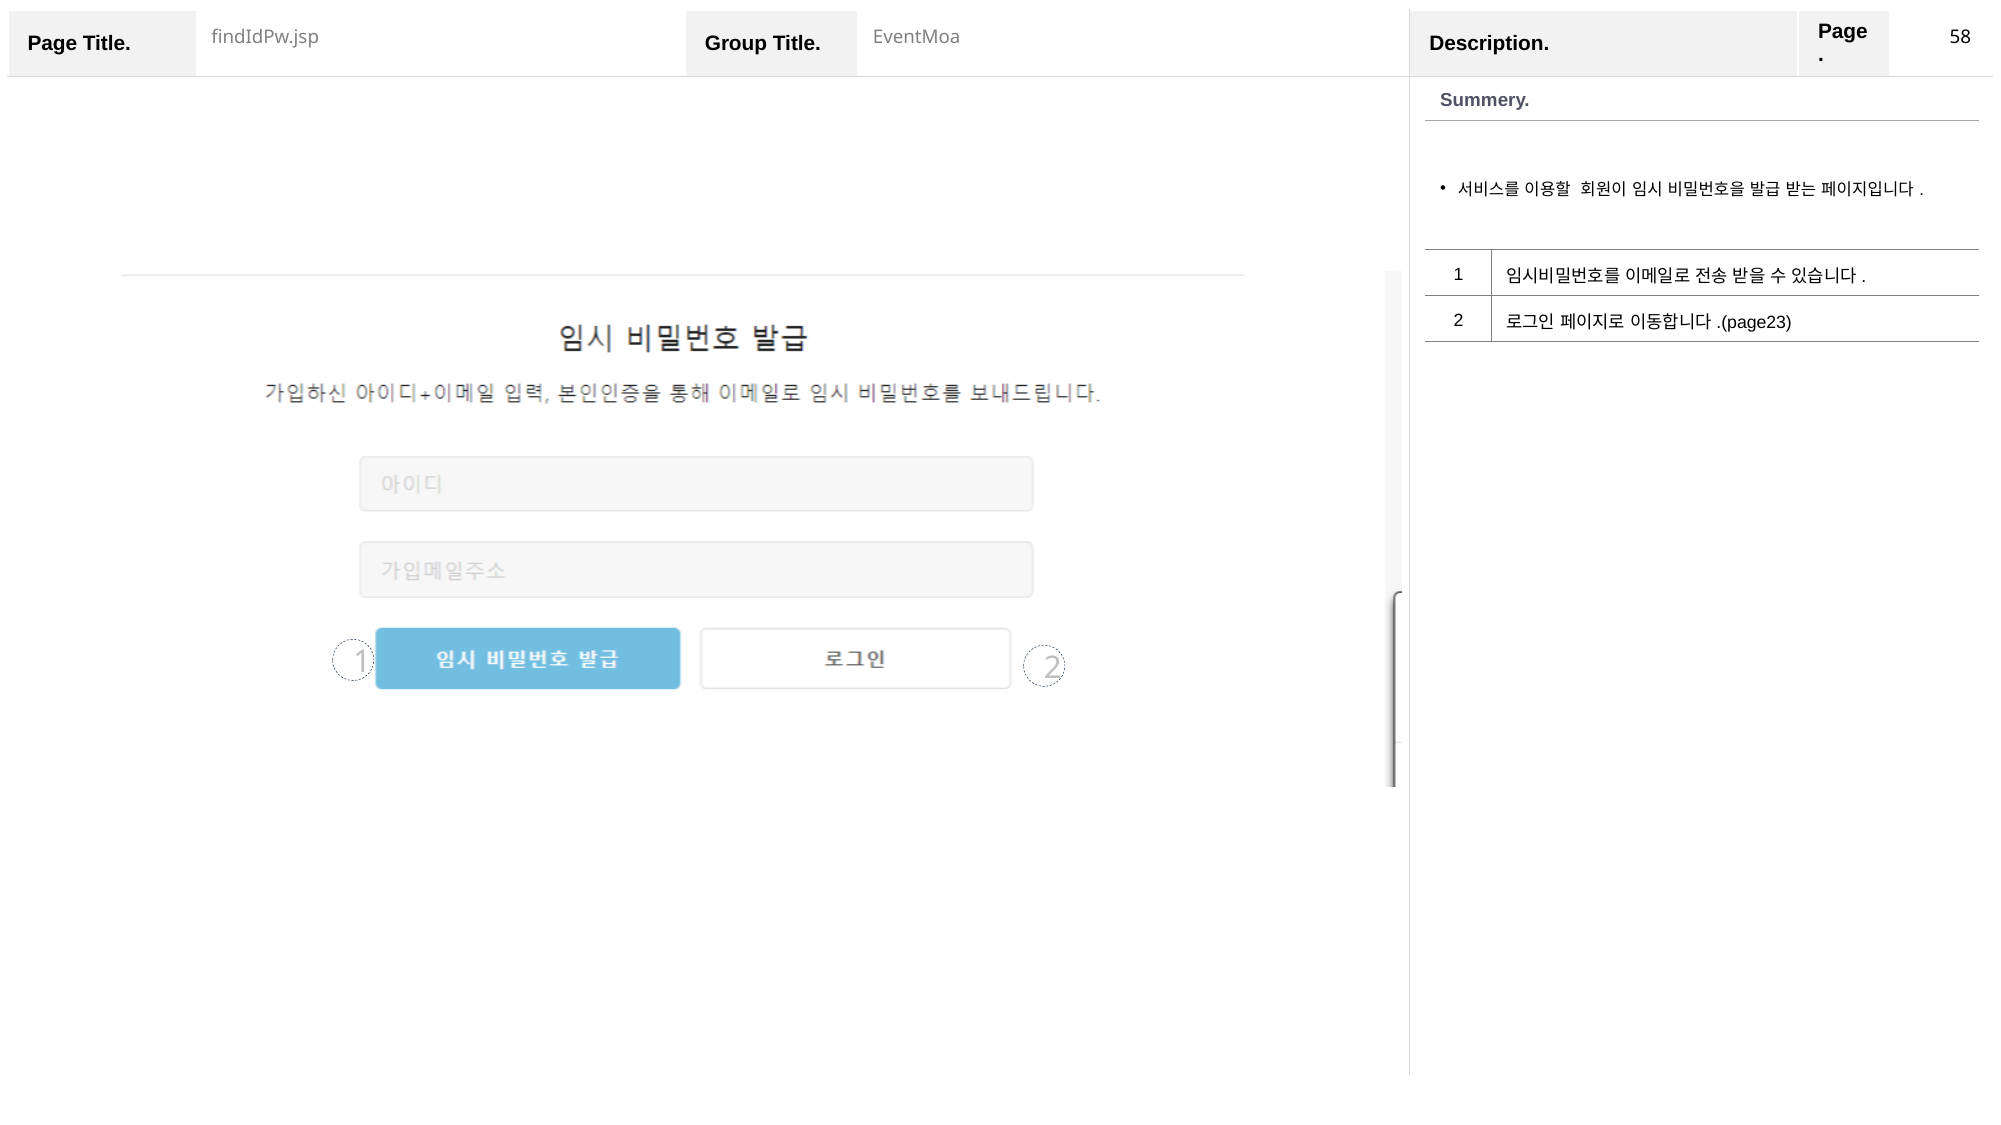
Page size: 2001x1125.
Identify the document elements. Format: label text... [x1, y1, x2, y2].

text_box 58 [1934, 17, 1986, 55]
table_header Summery. [1425, 78, 1979, 120]
table_cell 로그인 페이지로 이동합니다.(page23) [1492, 296, 1979, 341]
table_cell 1 [1425, 250, 1491, 295]
table_cell 임시비밀번호를 이메일로 전송 받을 수 있습니다. [1492, 250, 1979, 295]
table_cell 서비스를 이용할 회원이 임시 비밀번호을 발급 받는 페이지입니다. [1425, 121, 1979, 249]
list findIdPw.jsp [196, 18, 684, 55]
picture [0, 271, 1402, 788]
list EventMoa [858, 18, 1405, 55]
table_cell 2 [1425, 296, 1491, 341]
